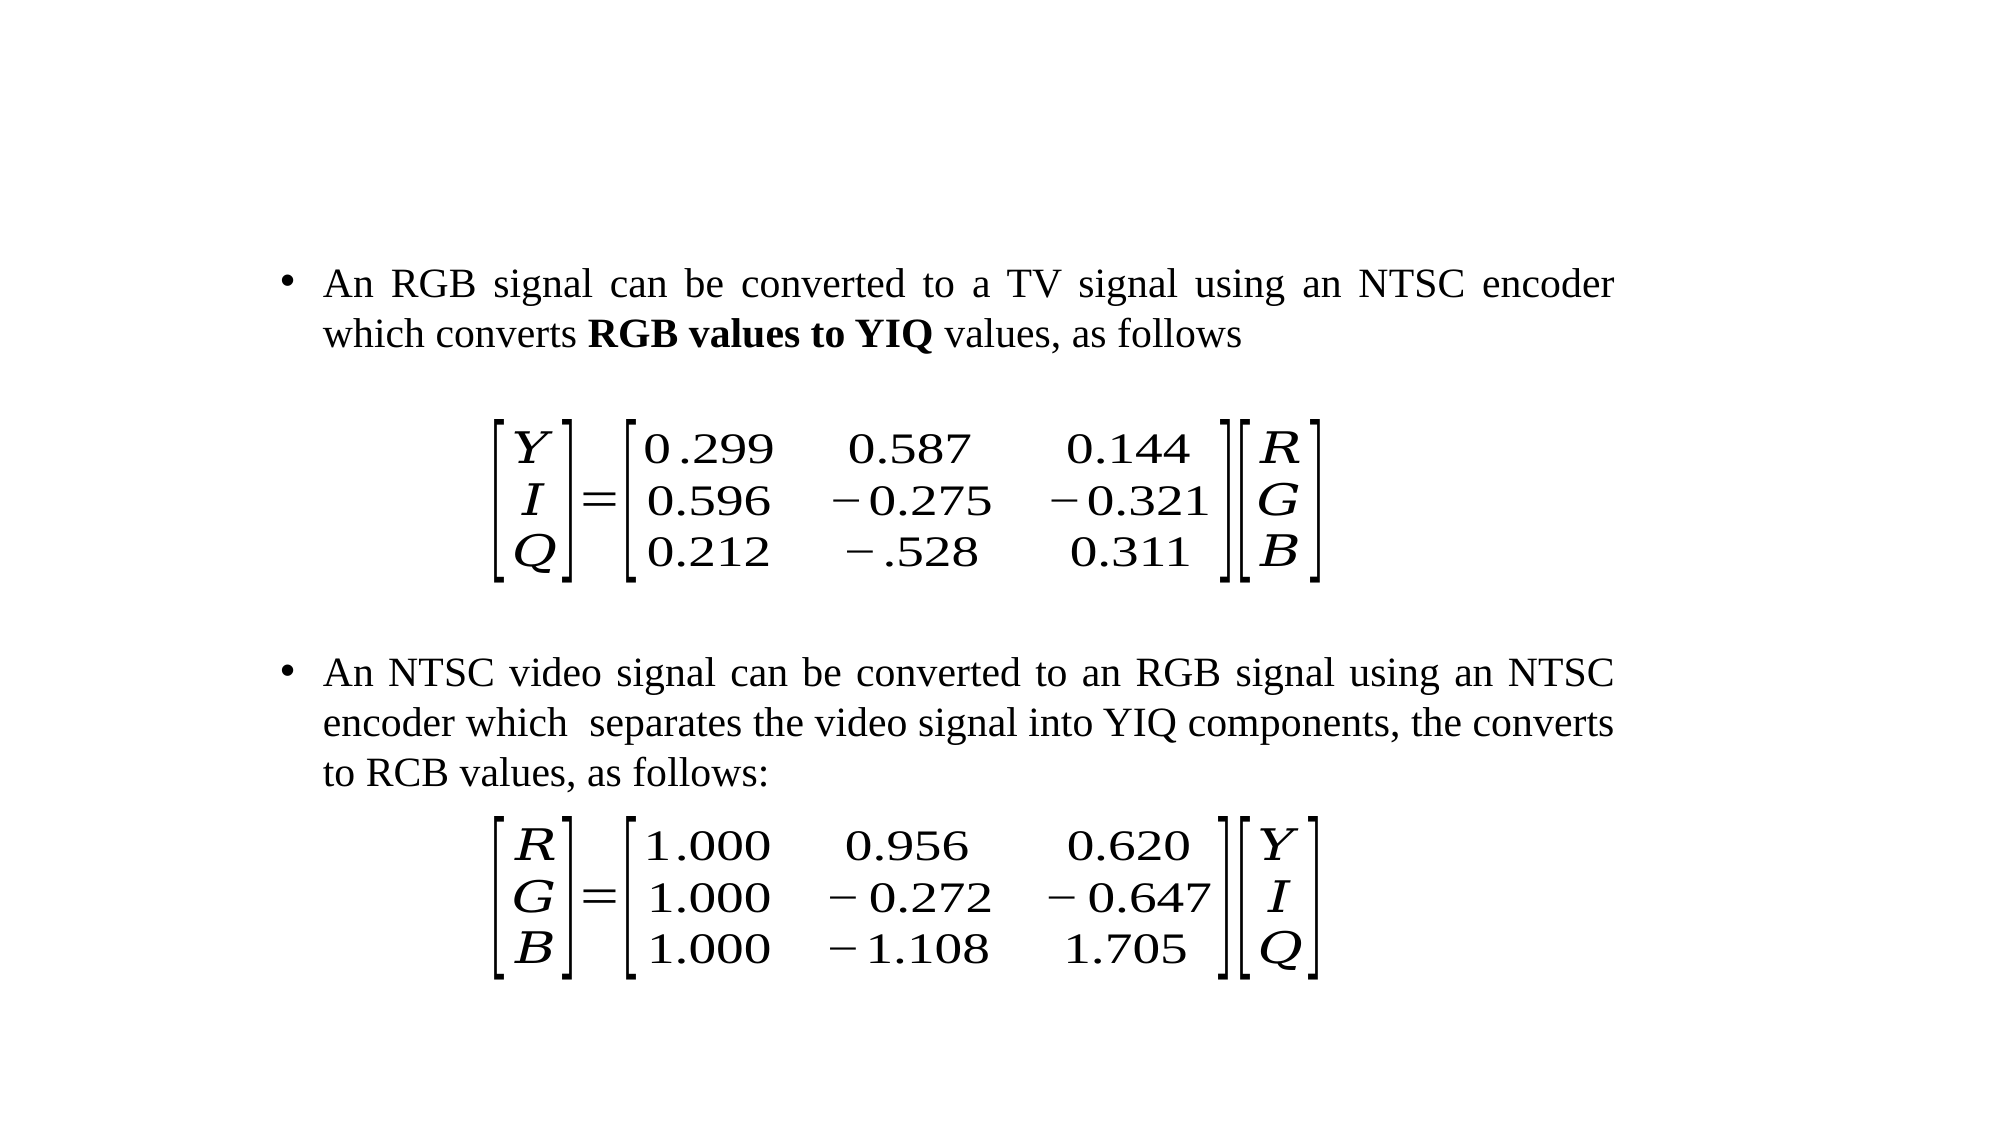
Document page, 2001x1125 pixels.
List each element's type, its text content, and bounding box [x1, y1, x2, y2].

text_box An RGB signal can be converted to a TV signal using an NTSC encoder which converts RGB values to YIQ values, as follows [265, 247, 1631, 363]
text_box An NTSC video signal can be converted to an RGB signal using an NTSC encoder which separates the video signal into YIQ components, the converts to RCB values, as follows: [265, 637, 1631, 803]
